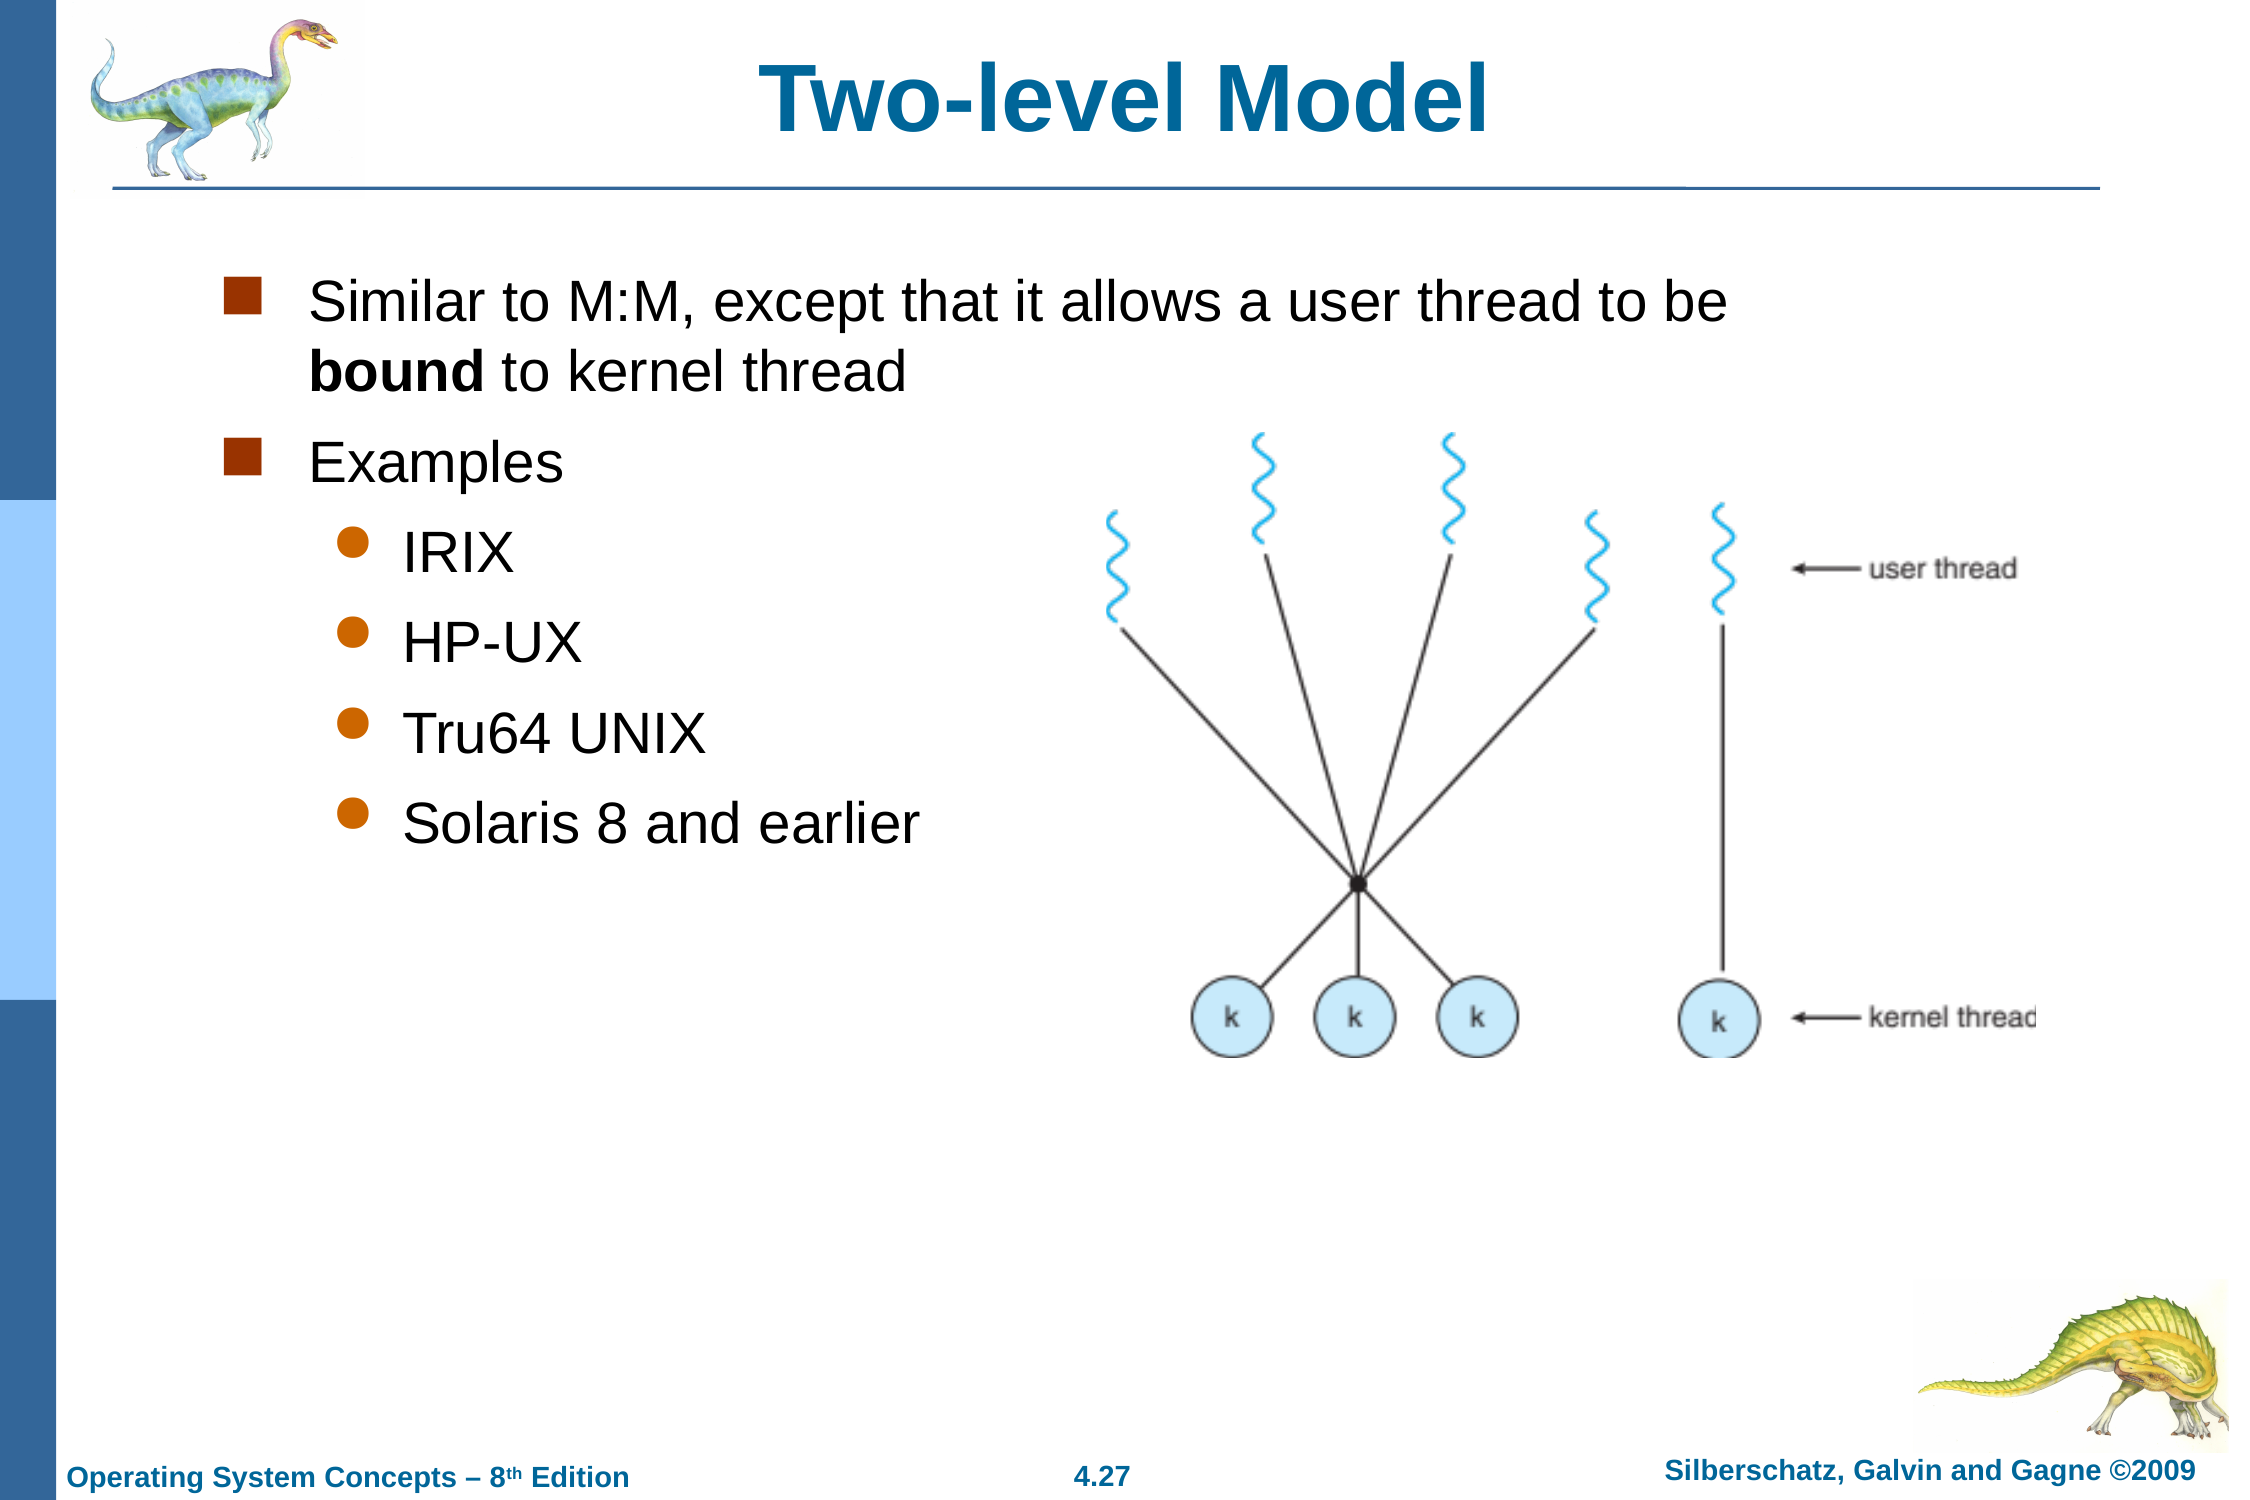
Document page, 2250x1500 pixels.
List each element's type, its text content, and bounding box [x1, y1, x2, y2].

picture [1913, 1279, 2229, 1453]
picture [70, 0, 365, 199]
picture [1106, 432, 2037, 1058]
list Similar to M:M, except that it allows a user thread to be bound to kernel thread Examples IRIX HP-UX Tru64 UNIX Solaris 8 and earlier [206, 252, 1794, 1228]
title Two-level Model [112, 35, 2138, 163]
